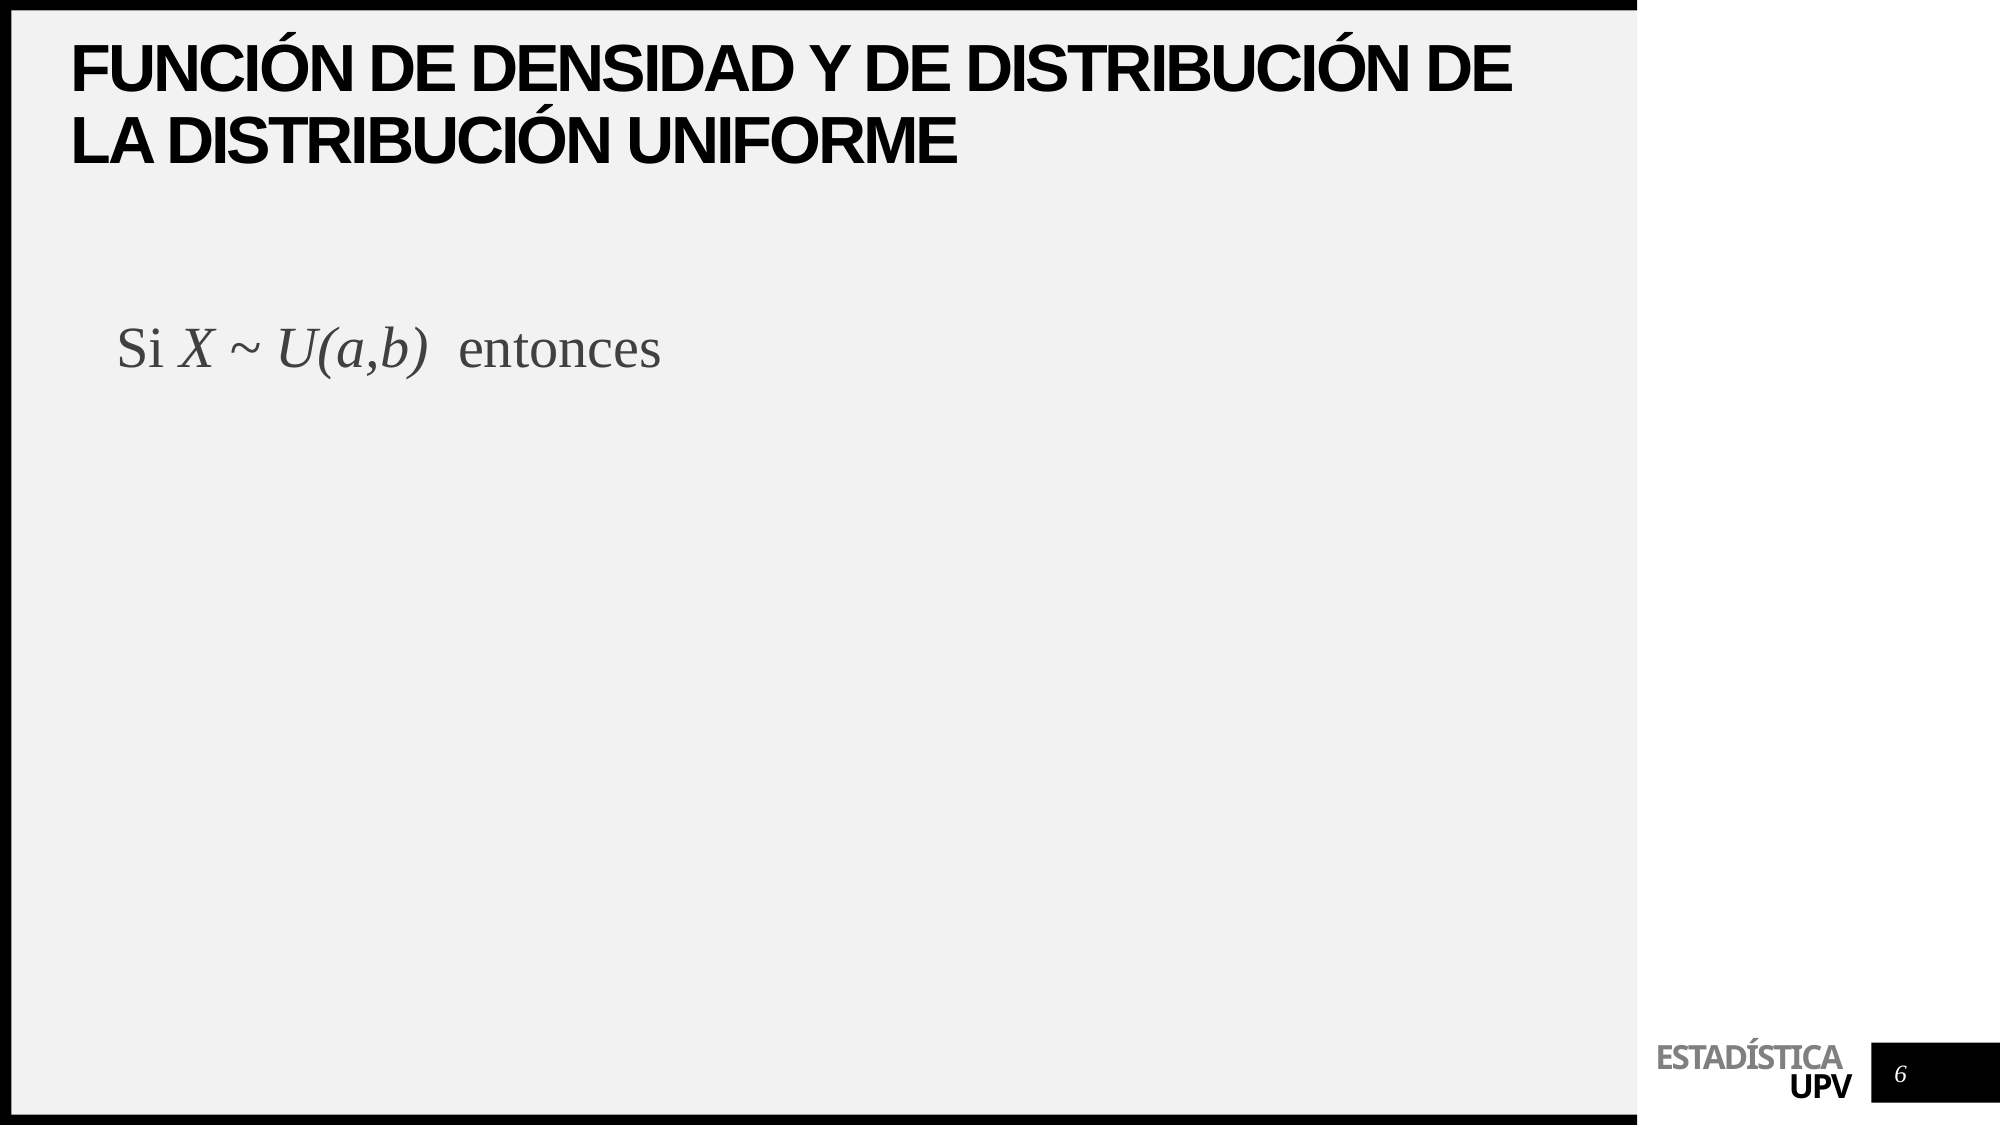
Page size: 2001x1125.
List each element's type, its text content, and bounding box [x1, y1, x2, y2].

title Función de densidad y de distribución de la Distribución uniforme [70, 70, 1580, 142]
slide_number 6 [1877, 1050, 1924, 1096]
